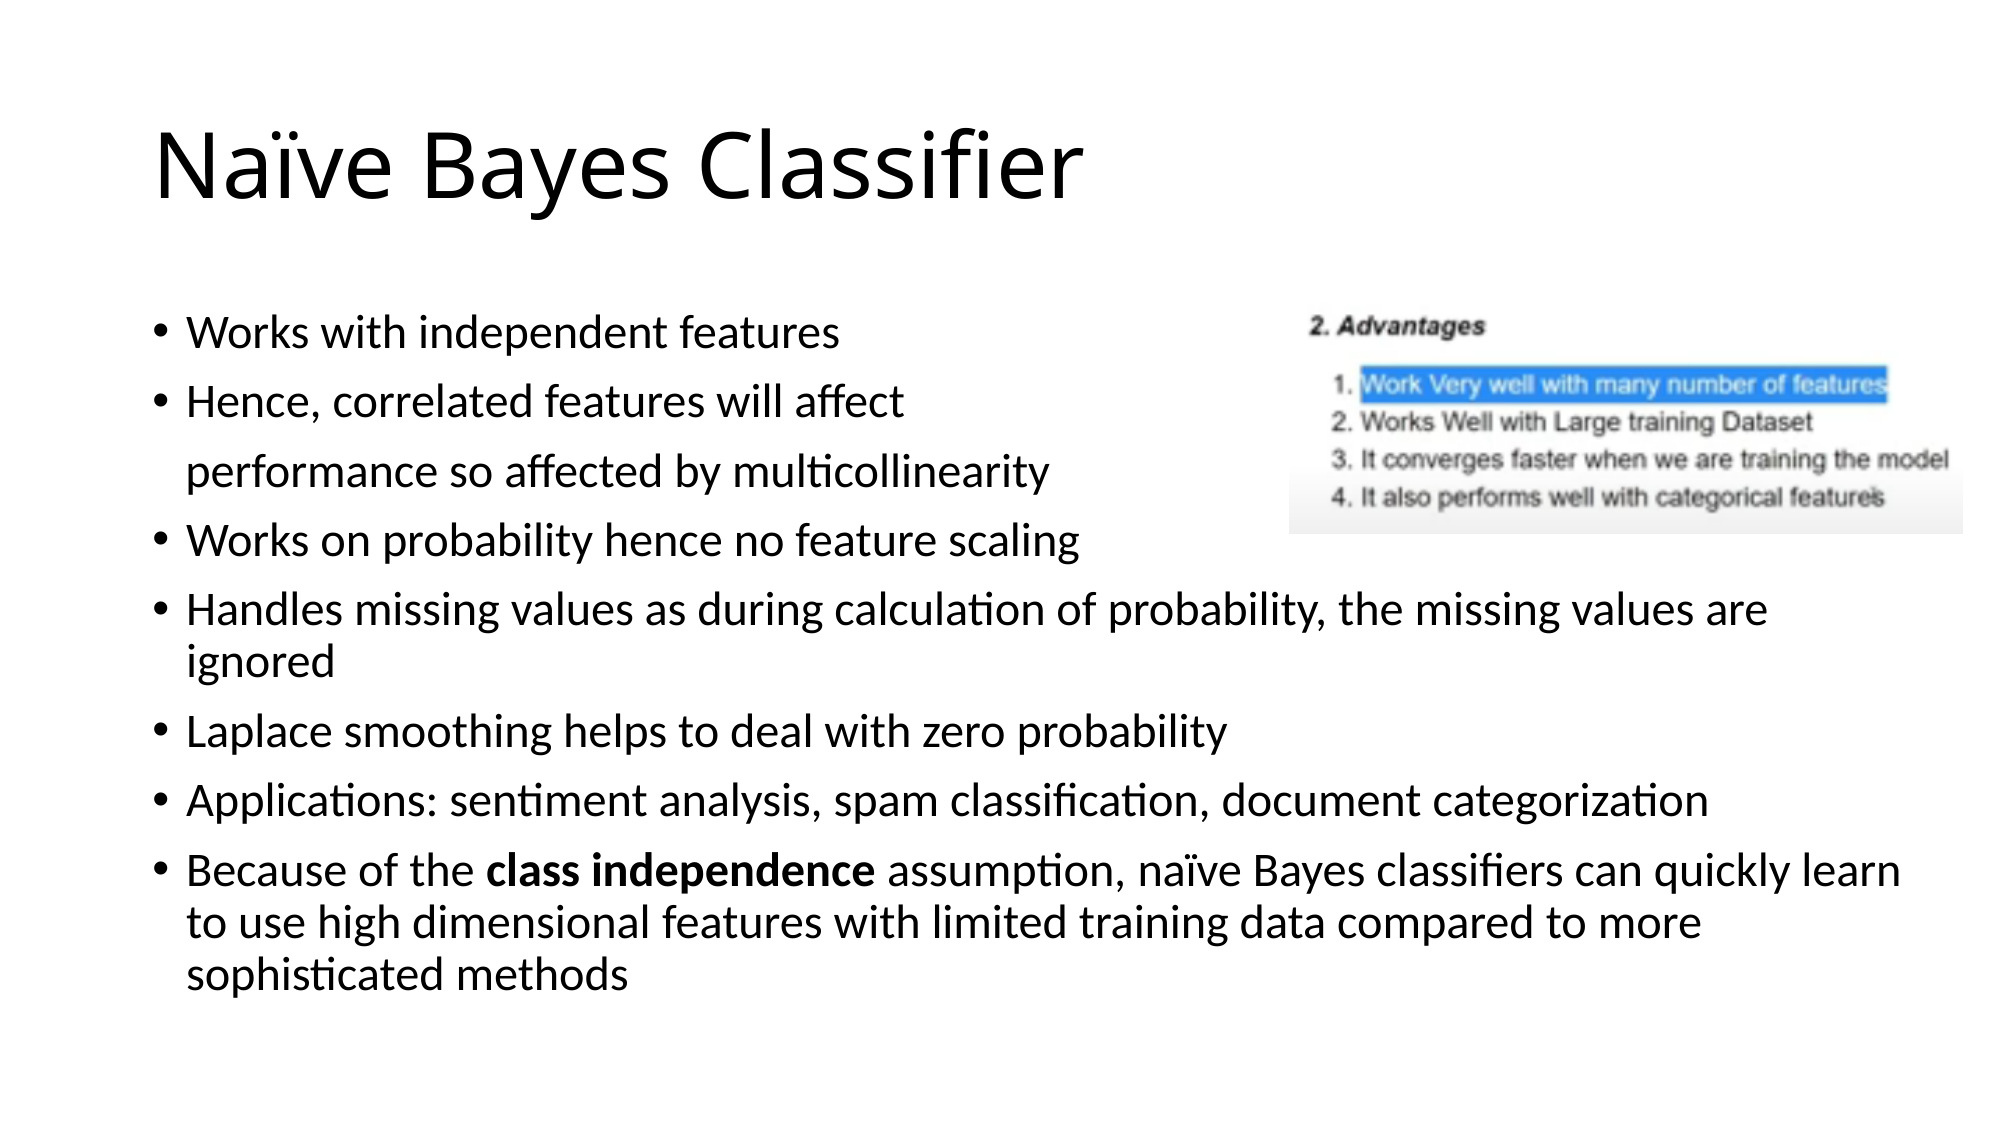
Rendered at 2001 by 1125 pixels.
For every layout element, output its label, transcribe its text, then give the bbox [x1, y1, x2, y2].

picture [1289, 299, 1963, 534]
title Naïve Bayes Classifier [137, 59, 1863, 278]
list Works with independent features Hence, correlated features will affect performance so affected by multicollinearity Works on probability hence no feature scaling Handles missing values as during calculation of probability, the missing values are ignored Laplace smoothing helps to deal with zero probability Applications: sentiment analysis, spam classification, document categorization Because of the class independence assumption, naïve Bayes classifiers can quickly learn to use high dimensional features with limited training data compared to more sophisticated methods [137, 299, 1945, 1014]
